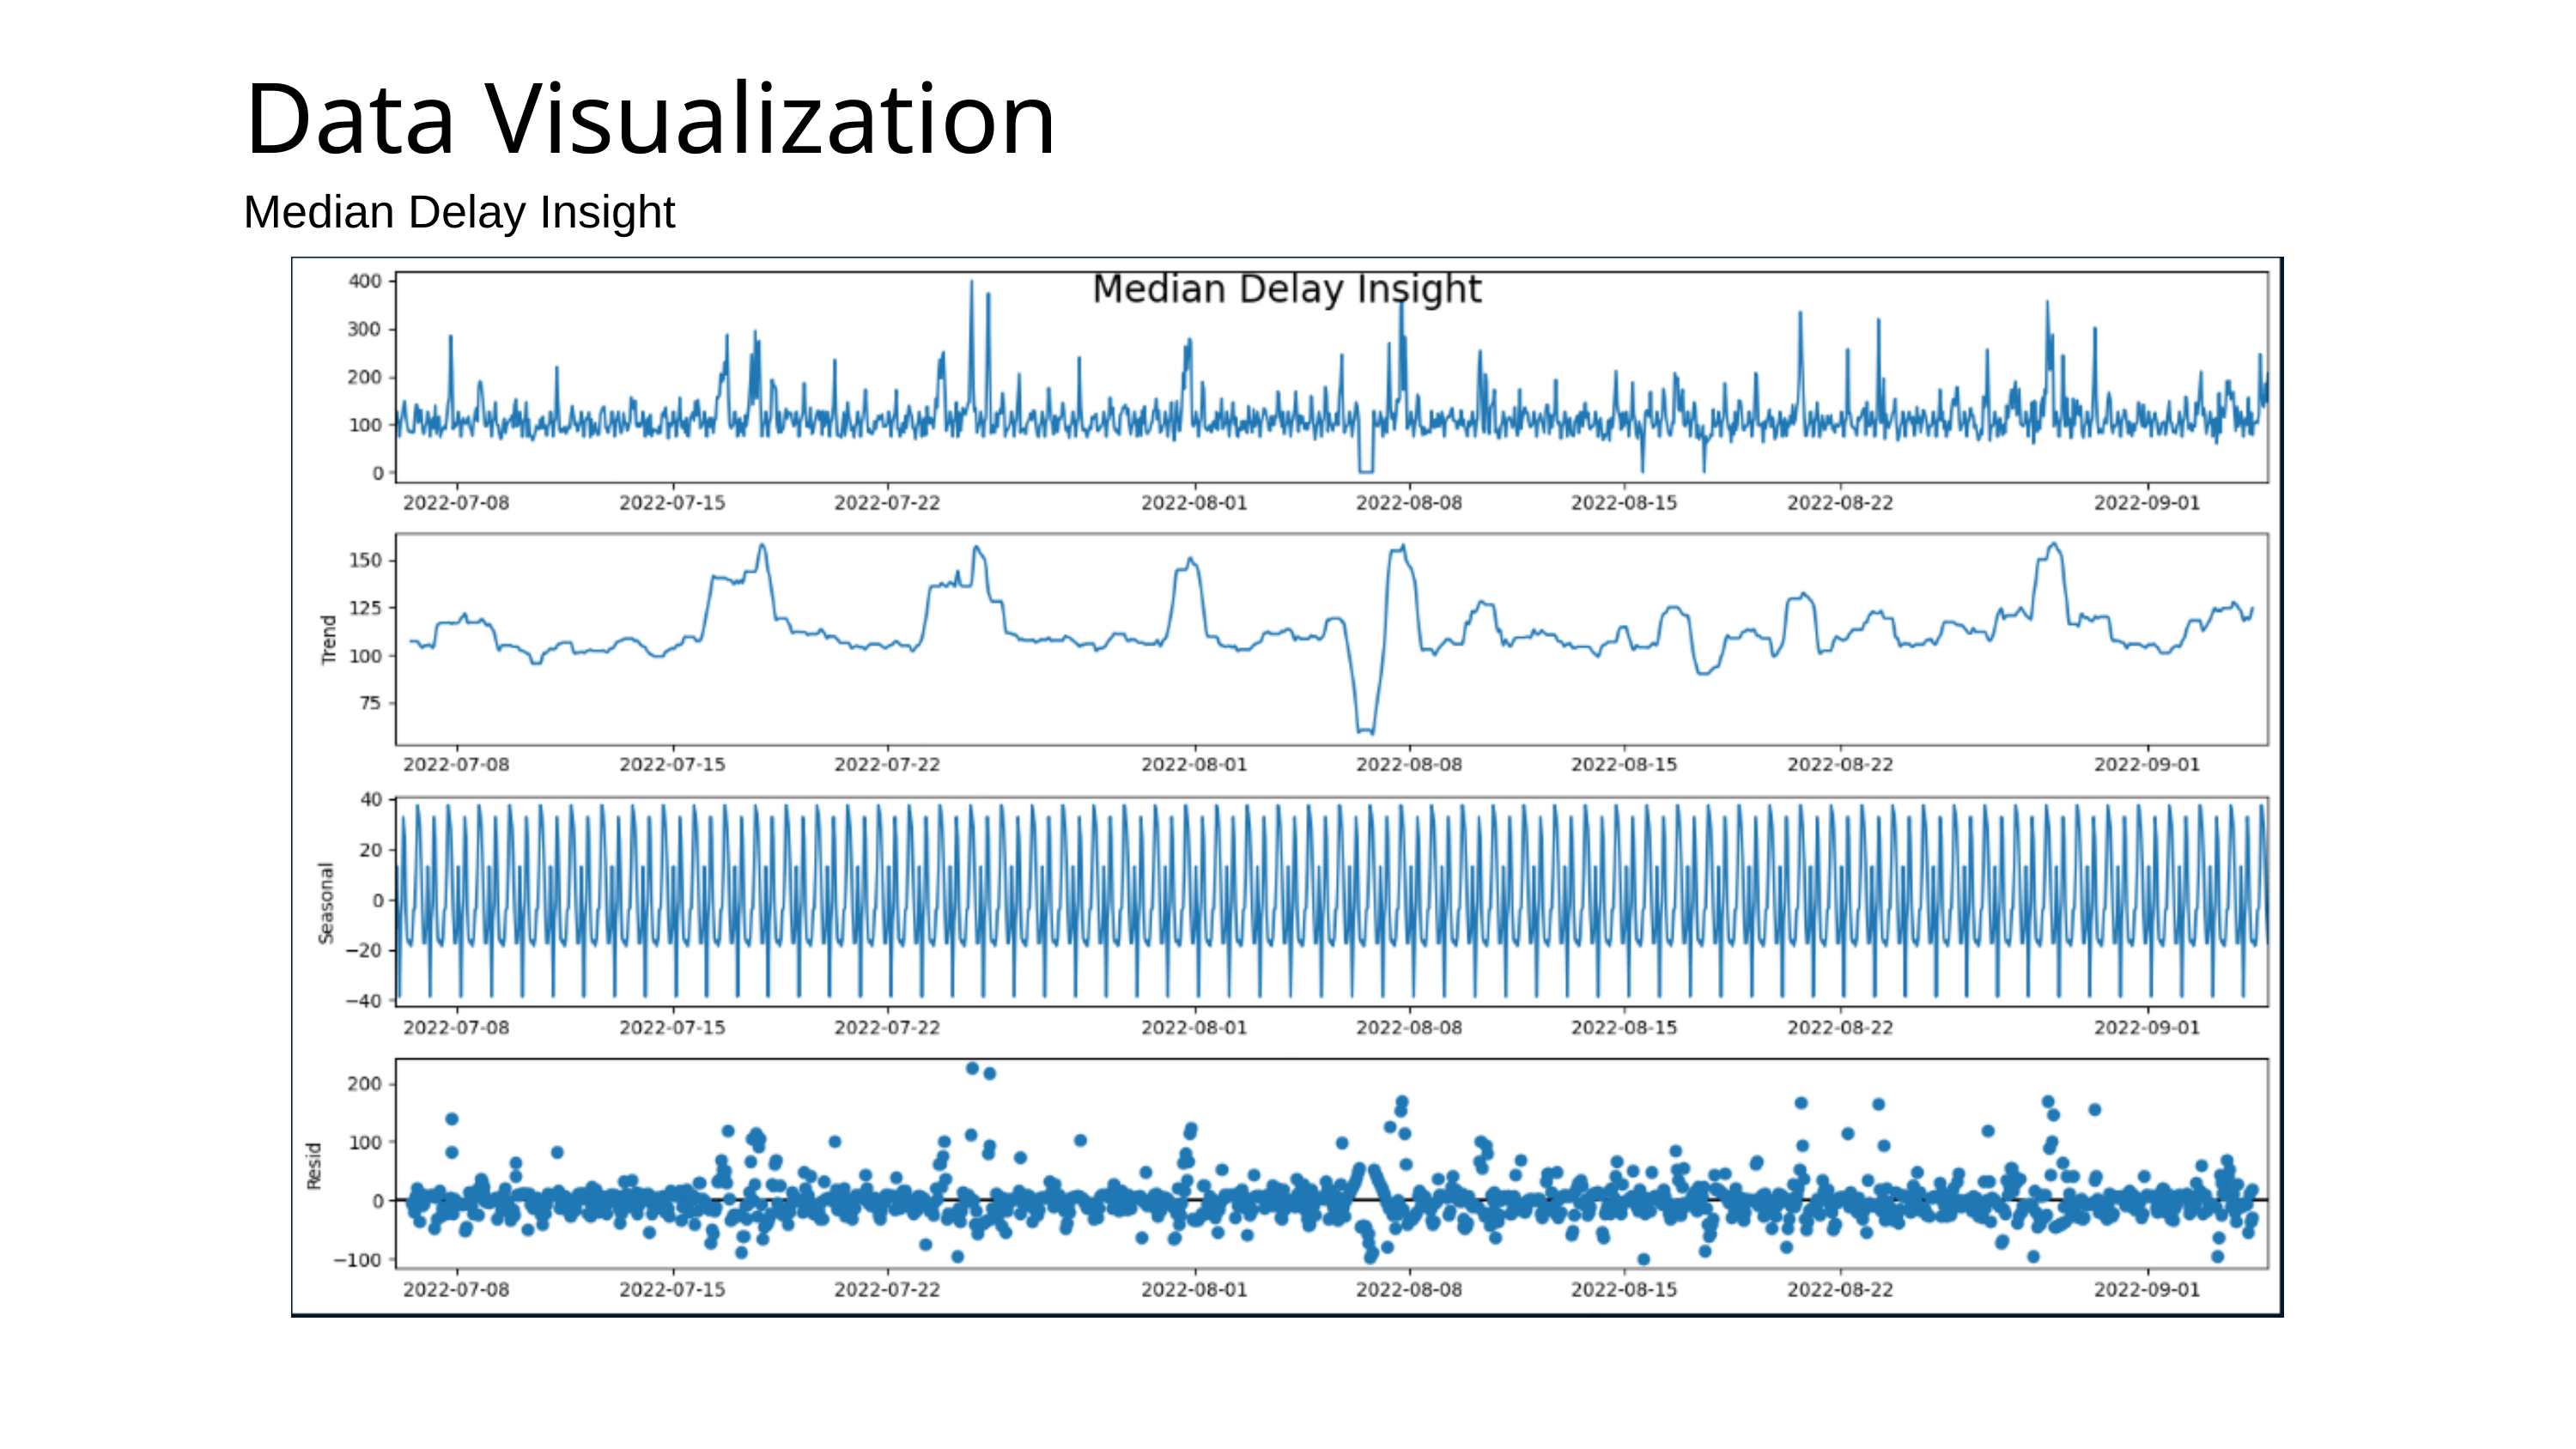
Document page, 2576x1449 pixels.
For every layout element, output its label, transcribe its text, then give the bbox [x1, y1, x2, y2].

picture [291, 257, 2285, 1318]
text_box Data Visualization [243, 36, 1576, 172]
text_box Median Delay Insight [243, 172, 1830, 238]
